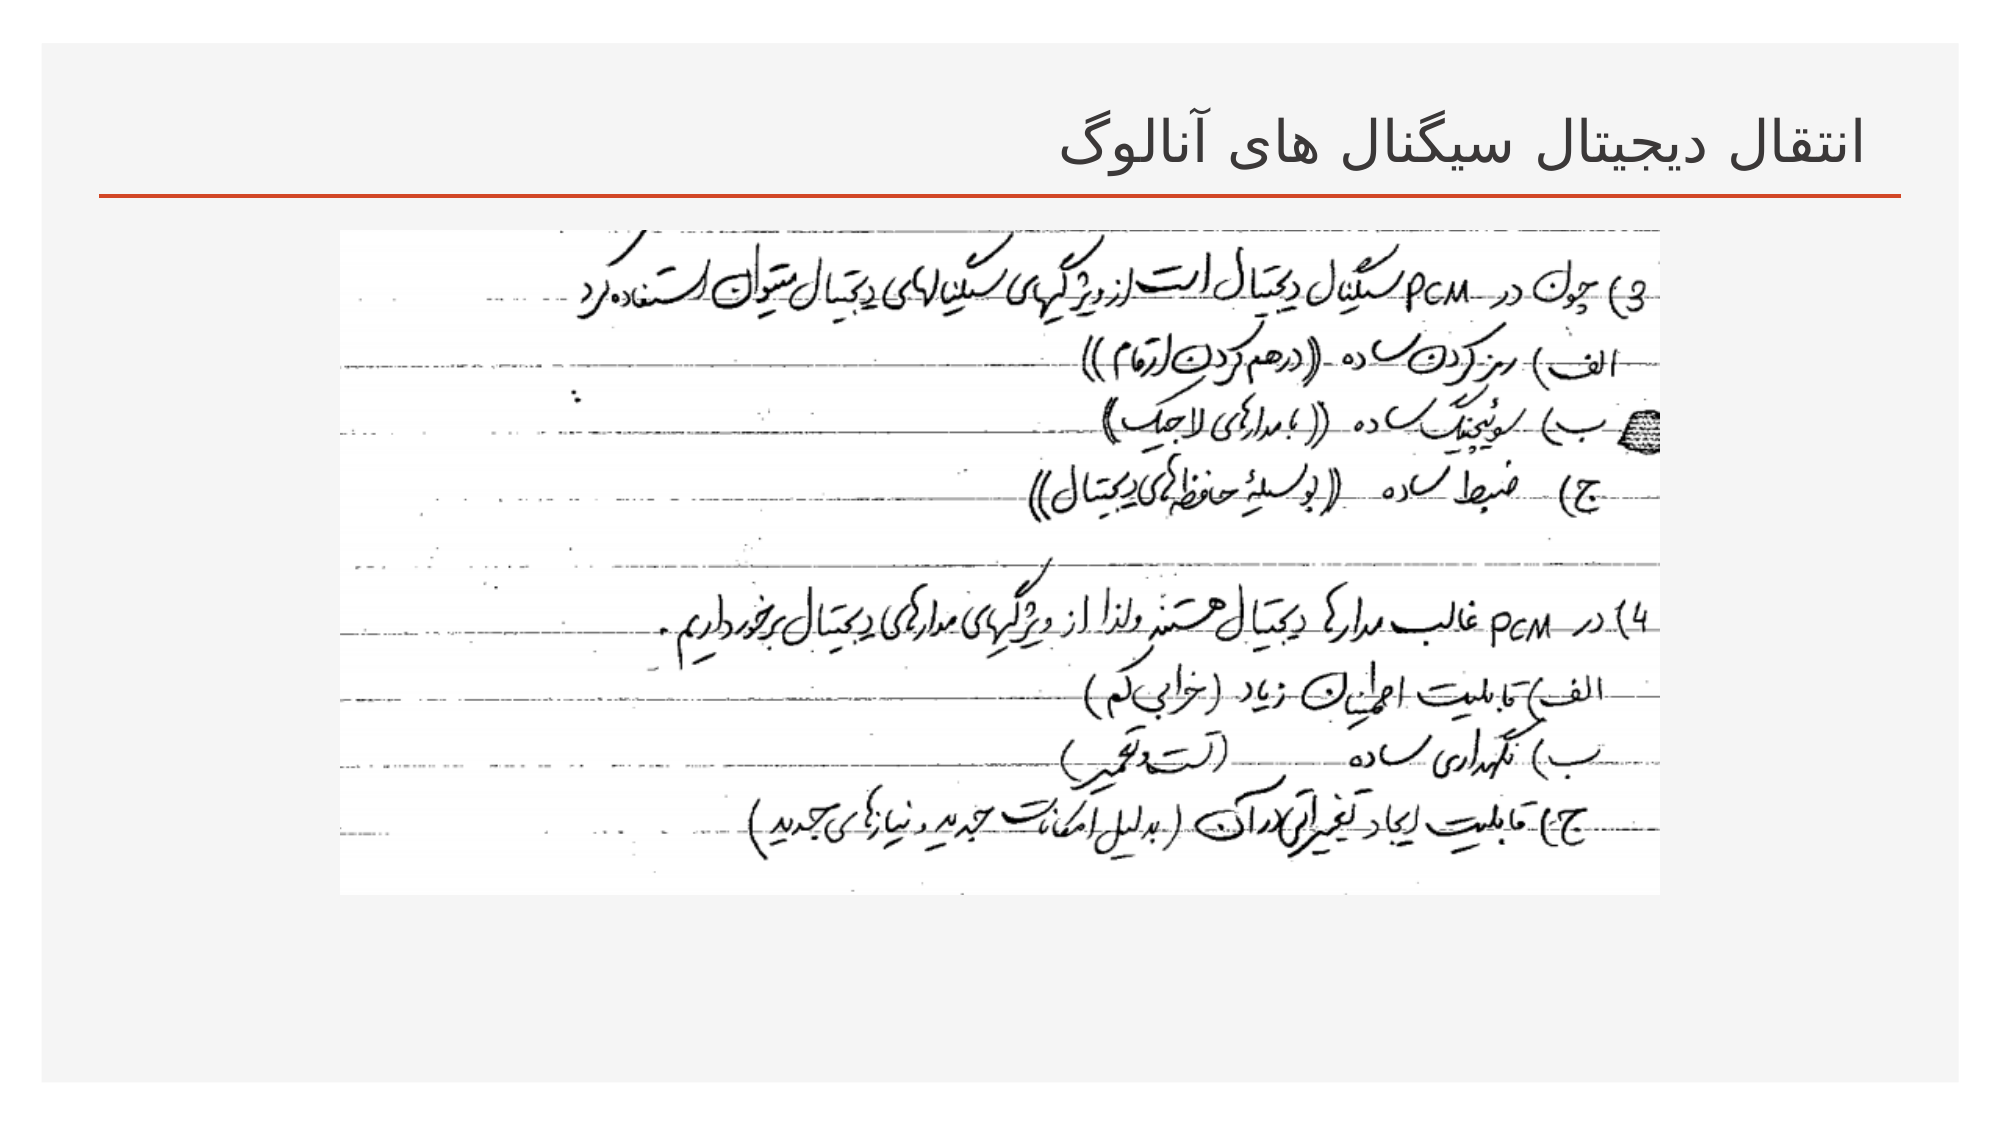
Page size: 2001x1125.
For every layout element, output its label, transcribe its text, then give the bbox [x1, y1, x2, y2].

picture [340, 230, 1660, 895]
title انتقال دیجیتال سیگنال های آنالوگ [754, 77, 1883, 182]
